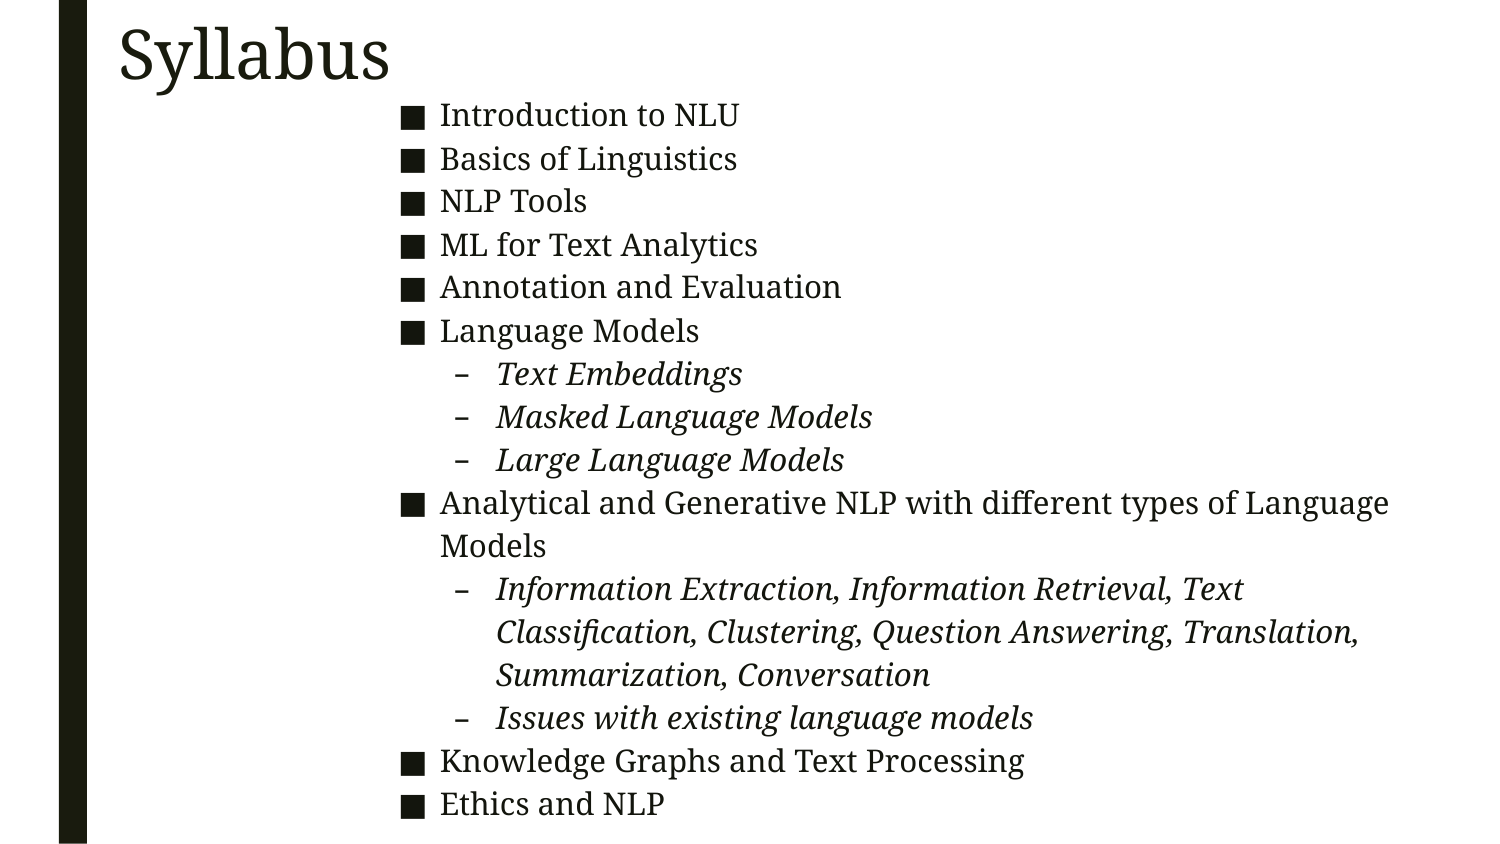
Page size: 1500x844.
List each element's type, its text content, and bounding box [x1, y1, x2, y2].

list Introduction to NLU Basics of Linguistics NLP Tools ML for Text Analytics Annotation and Evaluation Language Models Text Embeddings Masked Language Models Large Language Models Analytical and Generative NLP with different types of Language Models Information Extraction, Information Retrieval, Text Classification, Clustering, Question Answering, Translation, Summarization, Conversation Issues with existing language models Knowledge Graphs and Text Processing Ethics and NLP [372, 84, 1417, 830]
title Syllabus [107, 15, 1289, 199]
